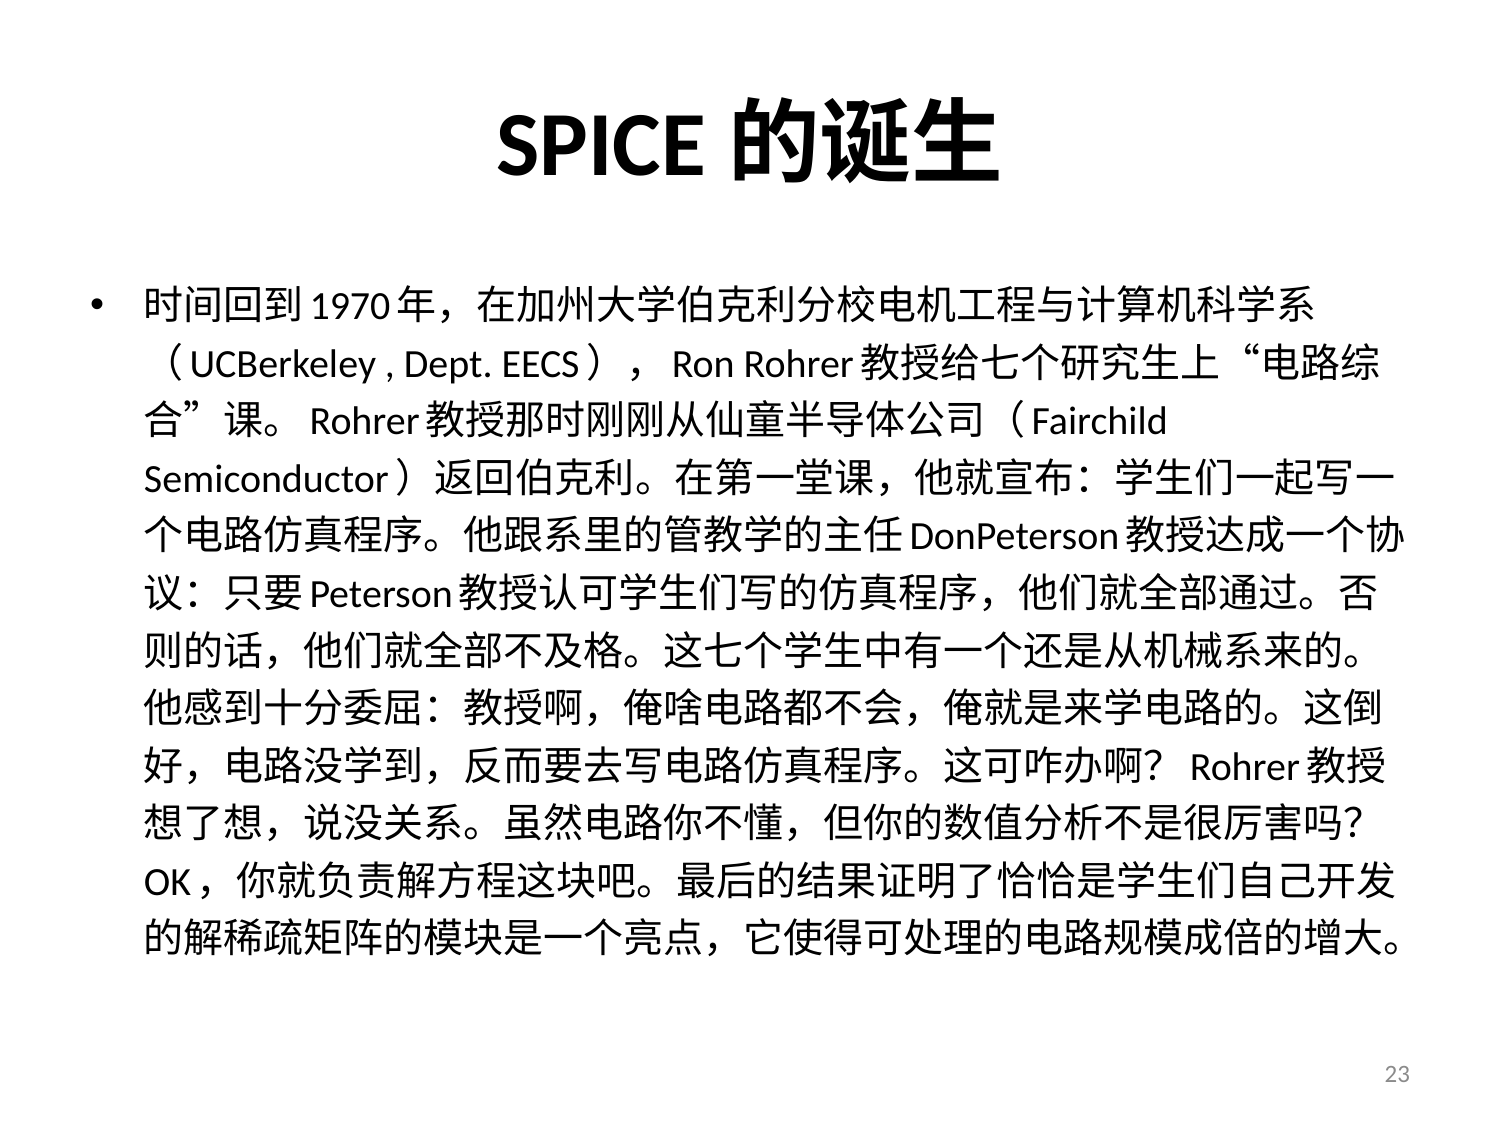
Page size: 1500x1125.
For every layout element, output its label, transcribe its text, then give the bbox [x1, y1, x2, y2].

slide_number 23 [1074, 1042, 1425, 1103]
list 时间回到1970年，在加州大学伯克利分校电机工程与计算机科学系（UCBerkeley , Dept. EECS），Ron Rohrer教授给七个研究生上“电路综合”课。Rohrer教授那时刚刚从仙童半导体公司（Fairchild Semiconductor）返回伯克利。在第一堂课，他就宣布：学生们一起写一个电路仿真程序。他跟系里的管教学的主任DonPeterson教授达成一个协议：只要Peterson教授认可学生们写的仿真程序，他们就全部通过。否则的话，他们就全部不及格。这七个学生中有一个还是从机械系来的。他感到十分委屈：教授啊，俺啥电路都不会，俺就是来学电路的。这倒好，电路没学到，反而要去写电路仿真程序。这可咋办啊？Rohrer教授想了想，说没关系。虽然电路你不懂，但你的数值分析不是很厉害吗？OK，你就负责解方程这块吧。最后的结果证明了恰恰是学生们自己开发的解稀疏矩阵的模块是一个亮点，它使得可处理的电路规模成倍的增大。 [75, 262, 1425, 1005]
title SPICE的诞生 [75, 45, 1425, 233]
